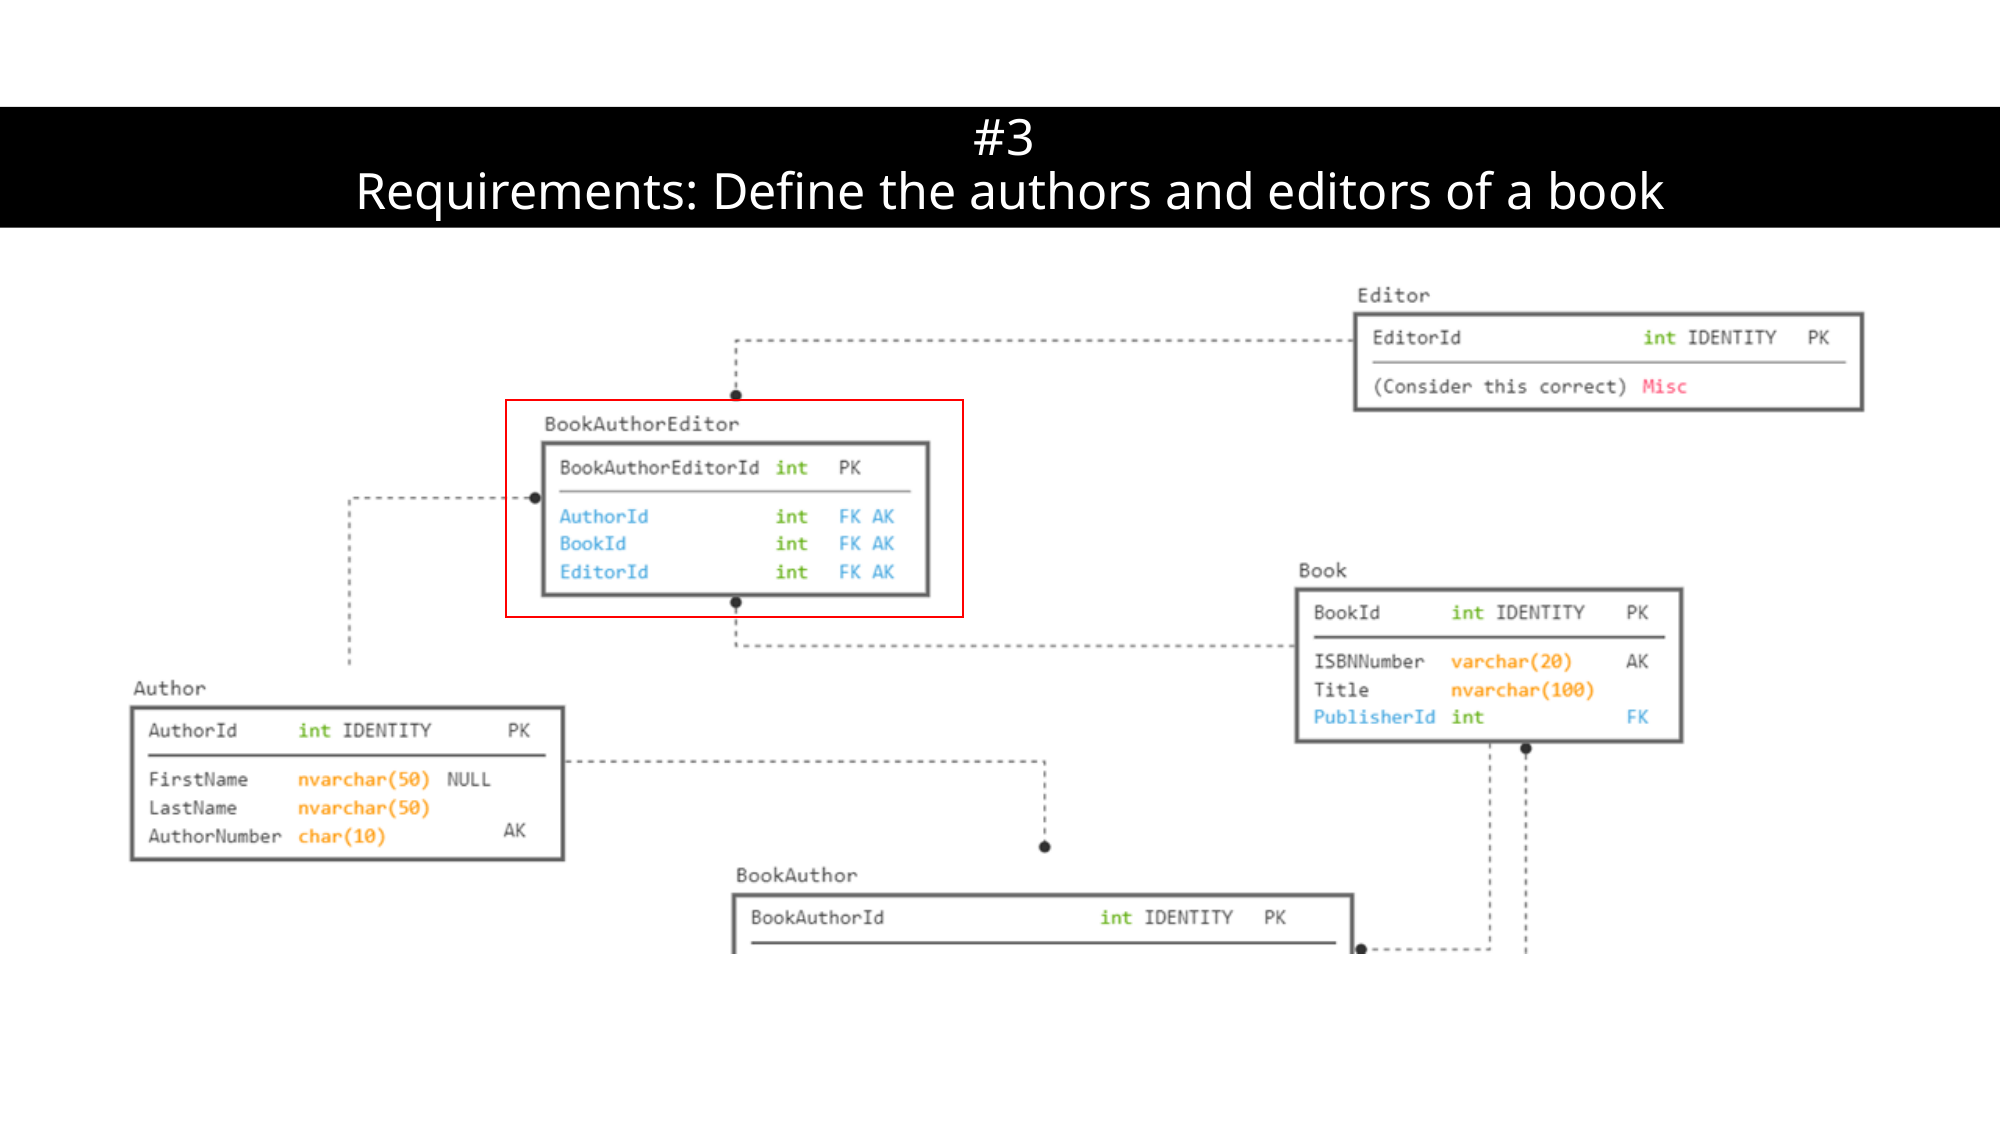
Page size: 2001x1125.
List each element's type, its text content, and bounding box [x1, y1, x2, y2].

text_box [0, 106, 2000, 229]
picture [115, 281, 1885, 954]
text_box #3 Requirements: Define the authors and editors of a book [91, 105, 1931, 228]
